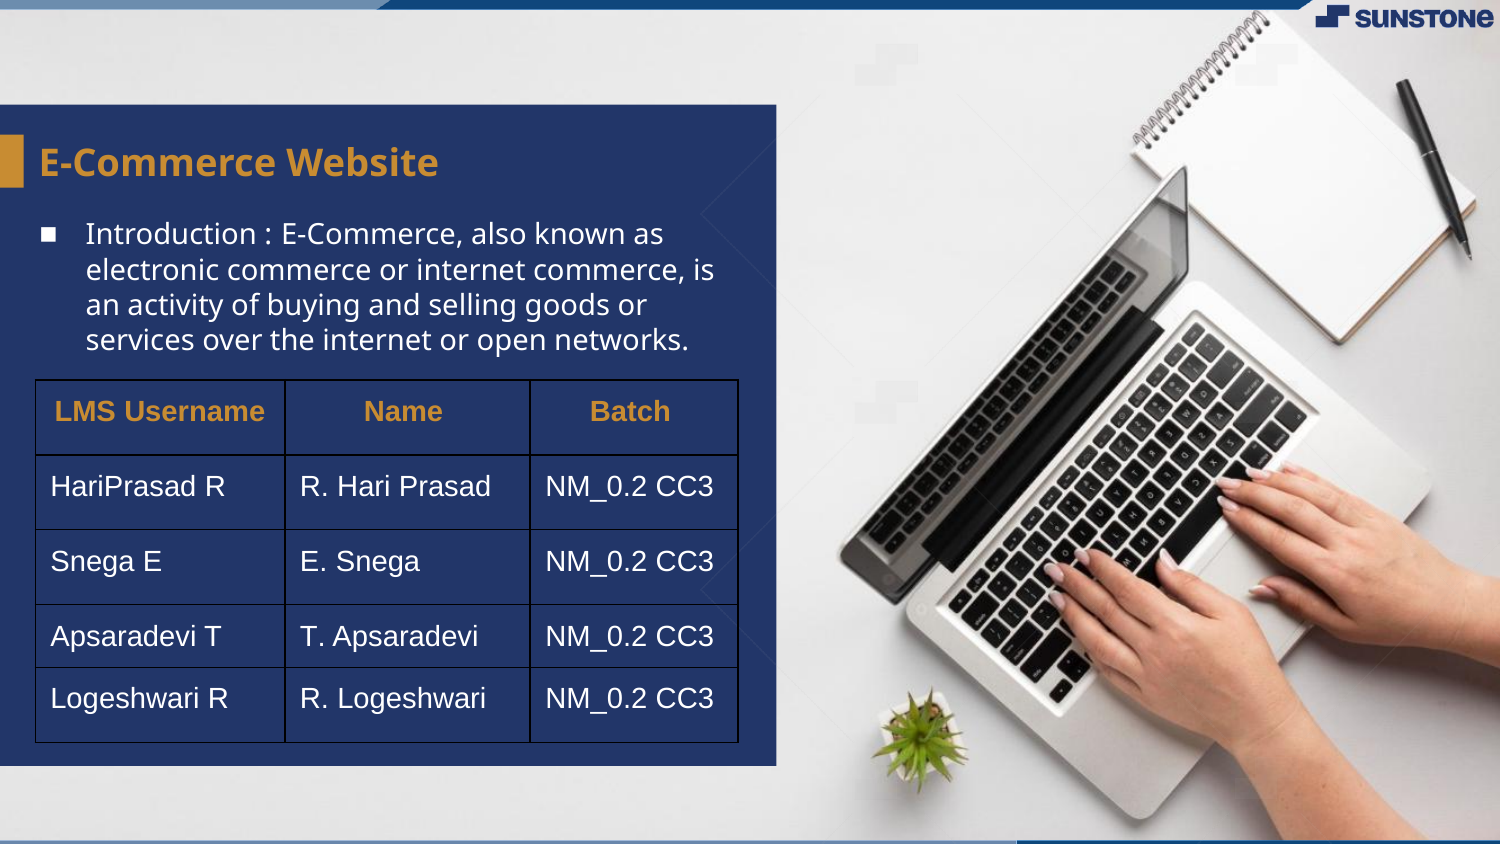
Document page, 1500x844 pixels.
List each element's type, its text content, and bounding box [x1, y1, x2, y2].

table_cell NM_0.2 CC3 [531, 605, 694, 667]
table_cell R. Hari Prasad [286, 456, 529, 529]
table_cell Snega E [36, 530, 284, 604]
list Introduction : E-Commerce, also known as electronic commerce or internet commerce, is an activity of buying and selling goods or services over the internet or open networks. [23, 203, 694, 702]
table_cell E. Snega [286, 530, 529, 604]
table_cell NM_0.2 CC3 [531, 456, 694, 529]
table_cell NM_0.2 CC3 [531, 530, 694, 604]
table_cell Logeshwari R [36, 668, 284, 742]
table_header Name [286, 381, 529, 454]
table_header LMS Username [36, 381, 284, 454]
table_cell Apsaradevi T [36, 605, 284, 667]
title E-Commerce Website [23, 132, 585, 190]
table_cell HariPrasad R [36, 456, 284, 529]
table_cell T. Apsaradevi [286, 605, 529, 667]
table_cell NM_0.2 CC3 [531, 668, 694, 742]
table_header Batch [531, 381, 694, 454]
table_cell R. Logeshwari [286, 668, 529, 742]
picture [0, 0, 1500, 844]
